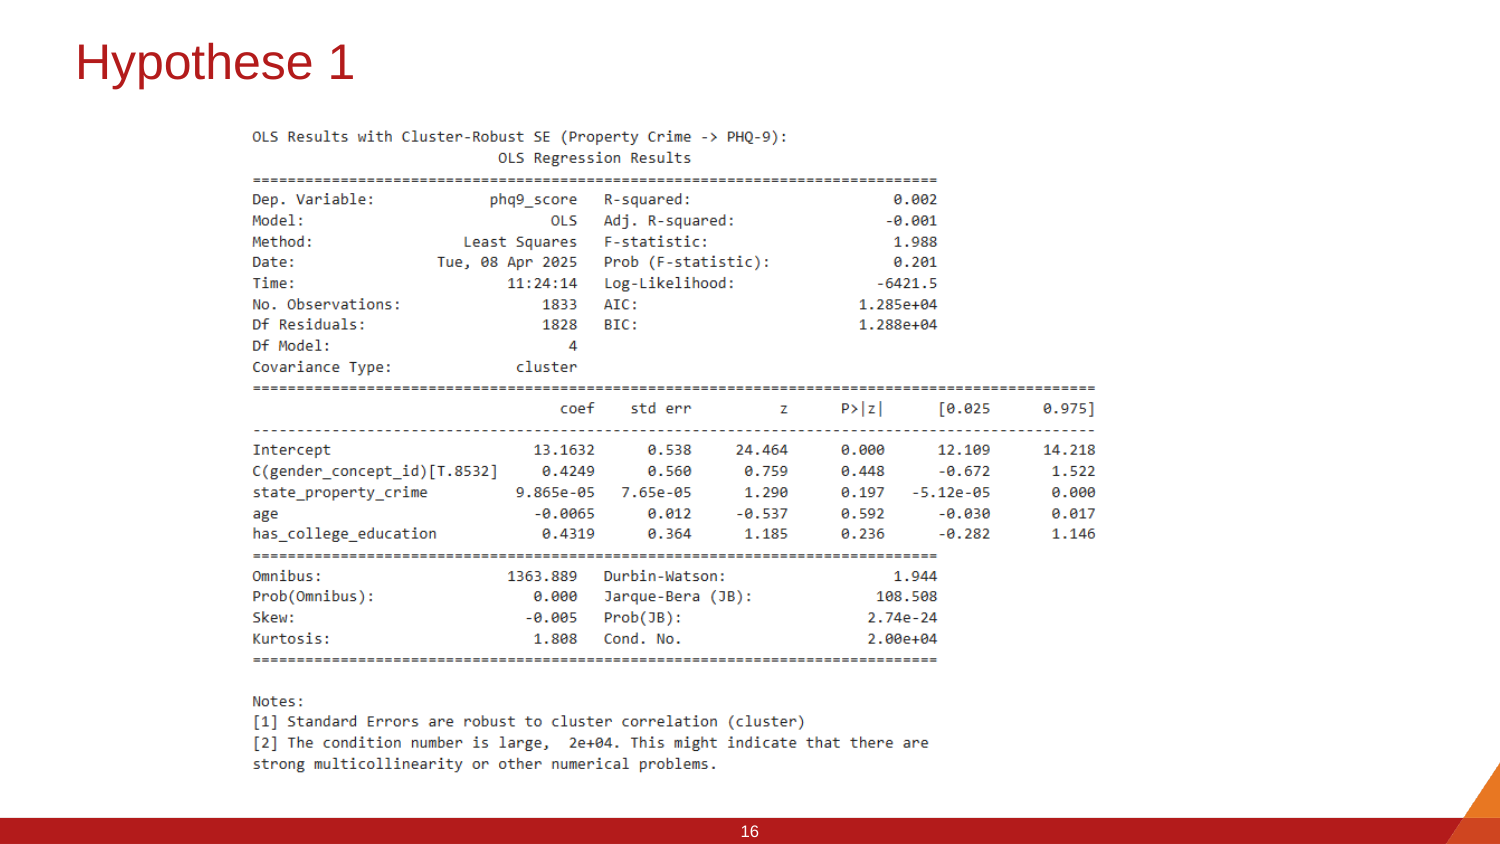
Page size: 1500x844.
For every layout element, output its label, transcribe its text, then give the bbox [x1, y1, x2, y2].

picture [240, 115, 1125, 788]
picture [0, 762, 1500, 844]
title Hypothese 1 [75, 20, 1424, 89]
